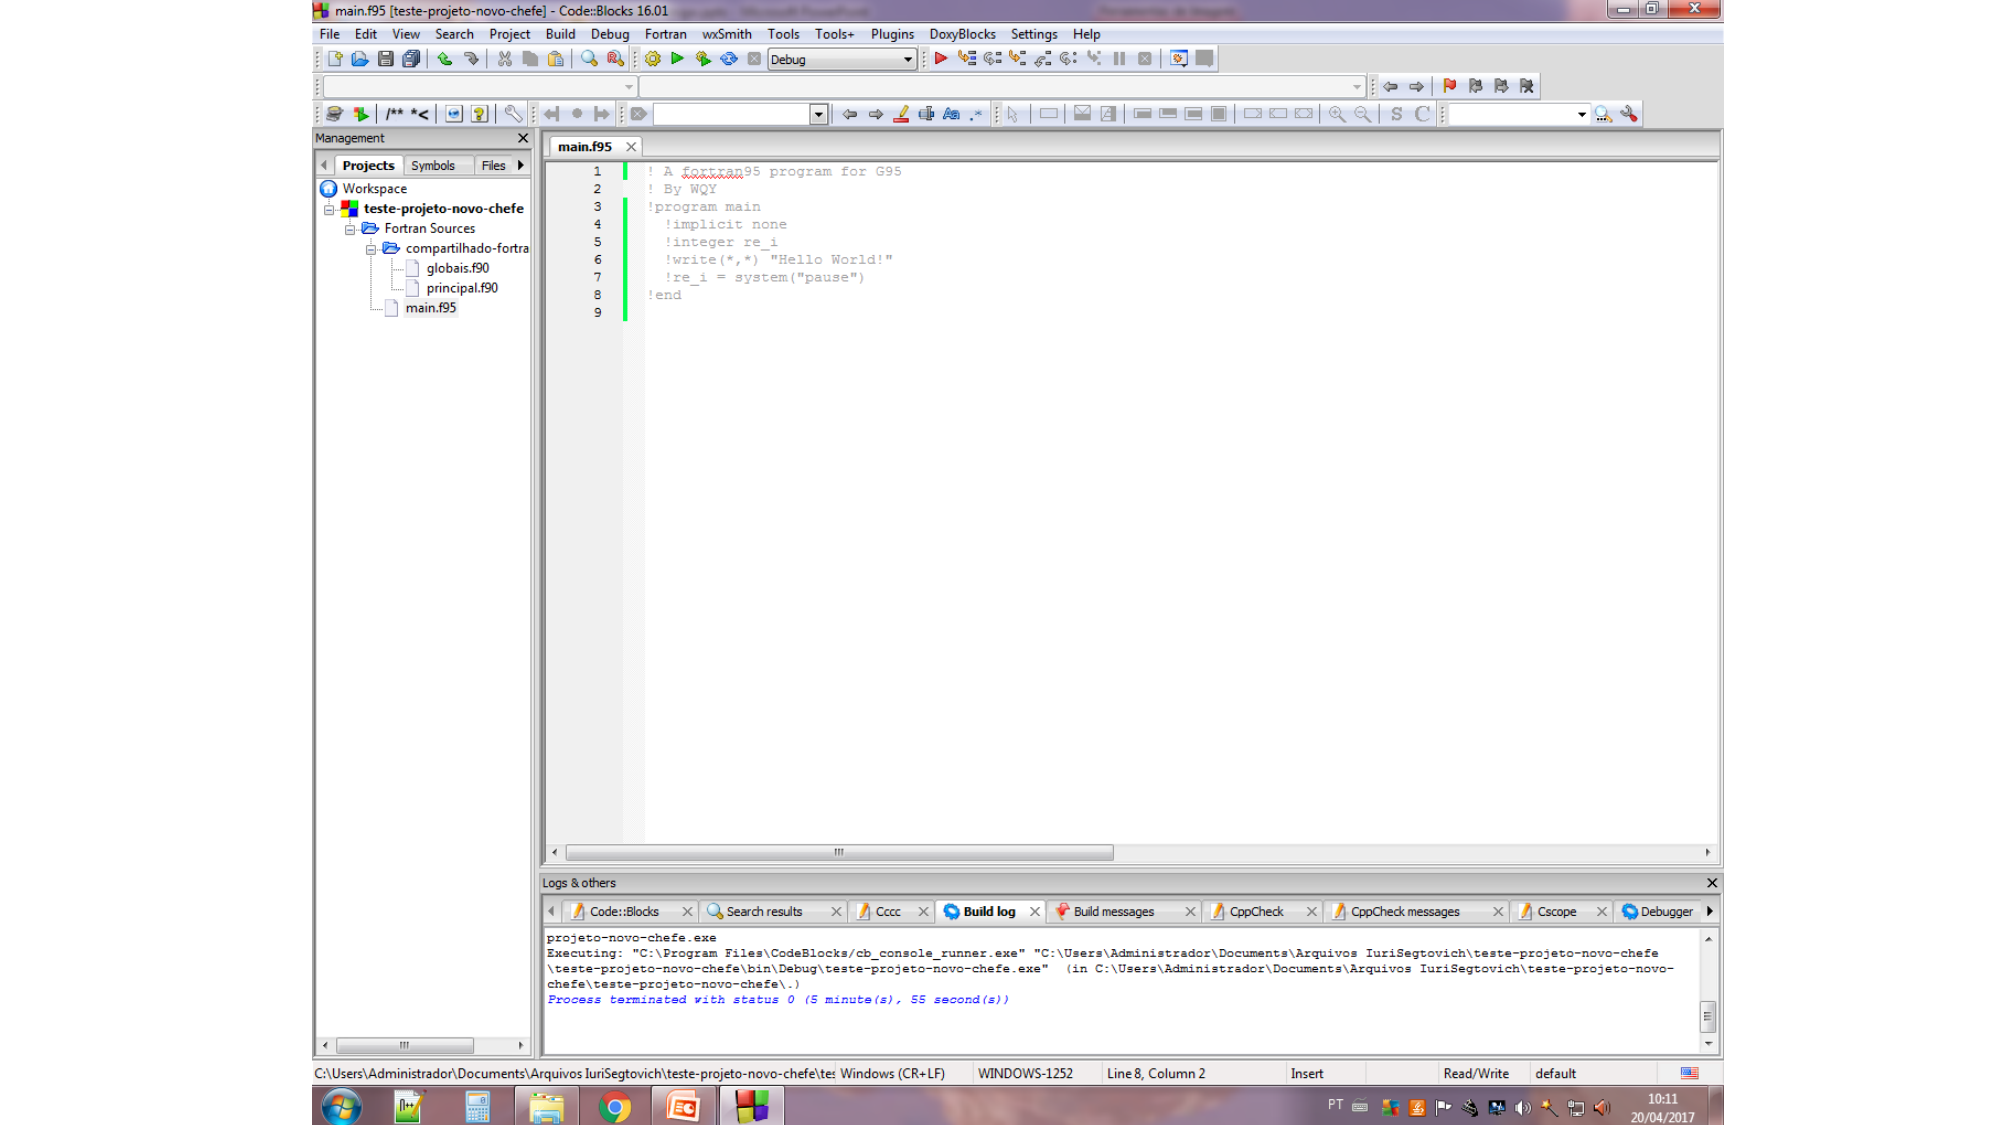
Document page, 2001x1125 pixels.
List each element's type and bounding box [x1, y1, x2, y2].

picture [312, 0, 1724, 1125]
